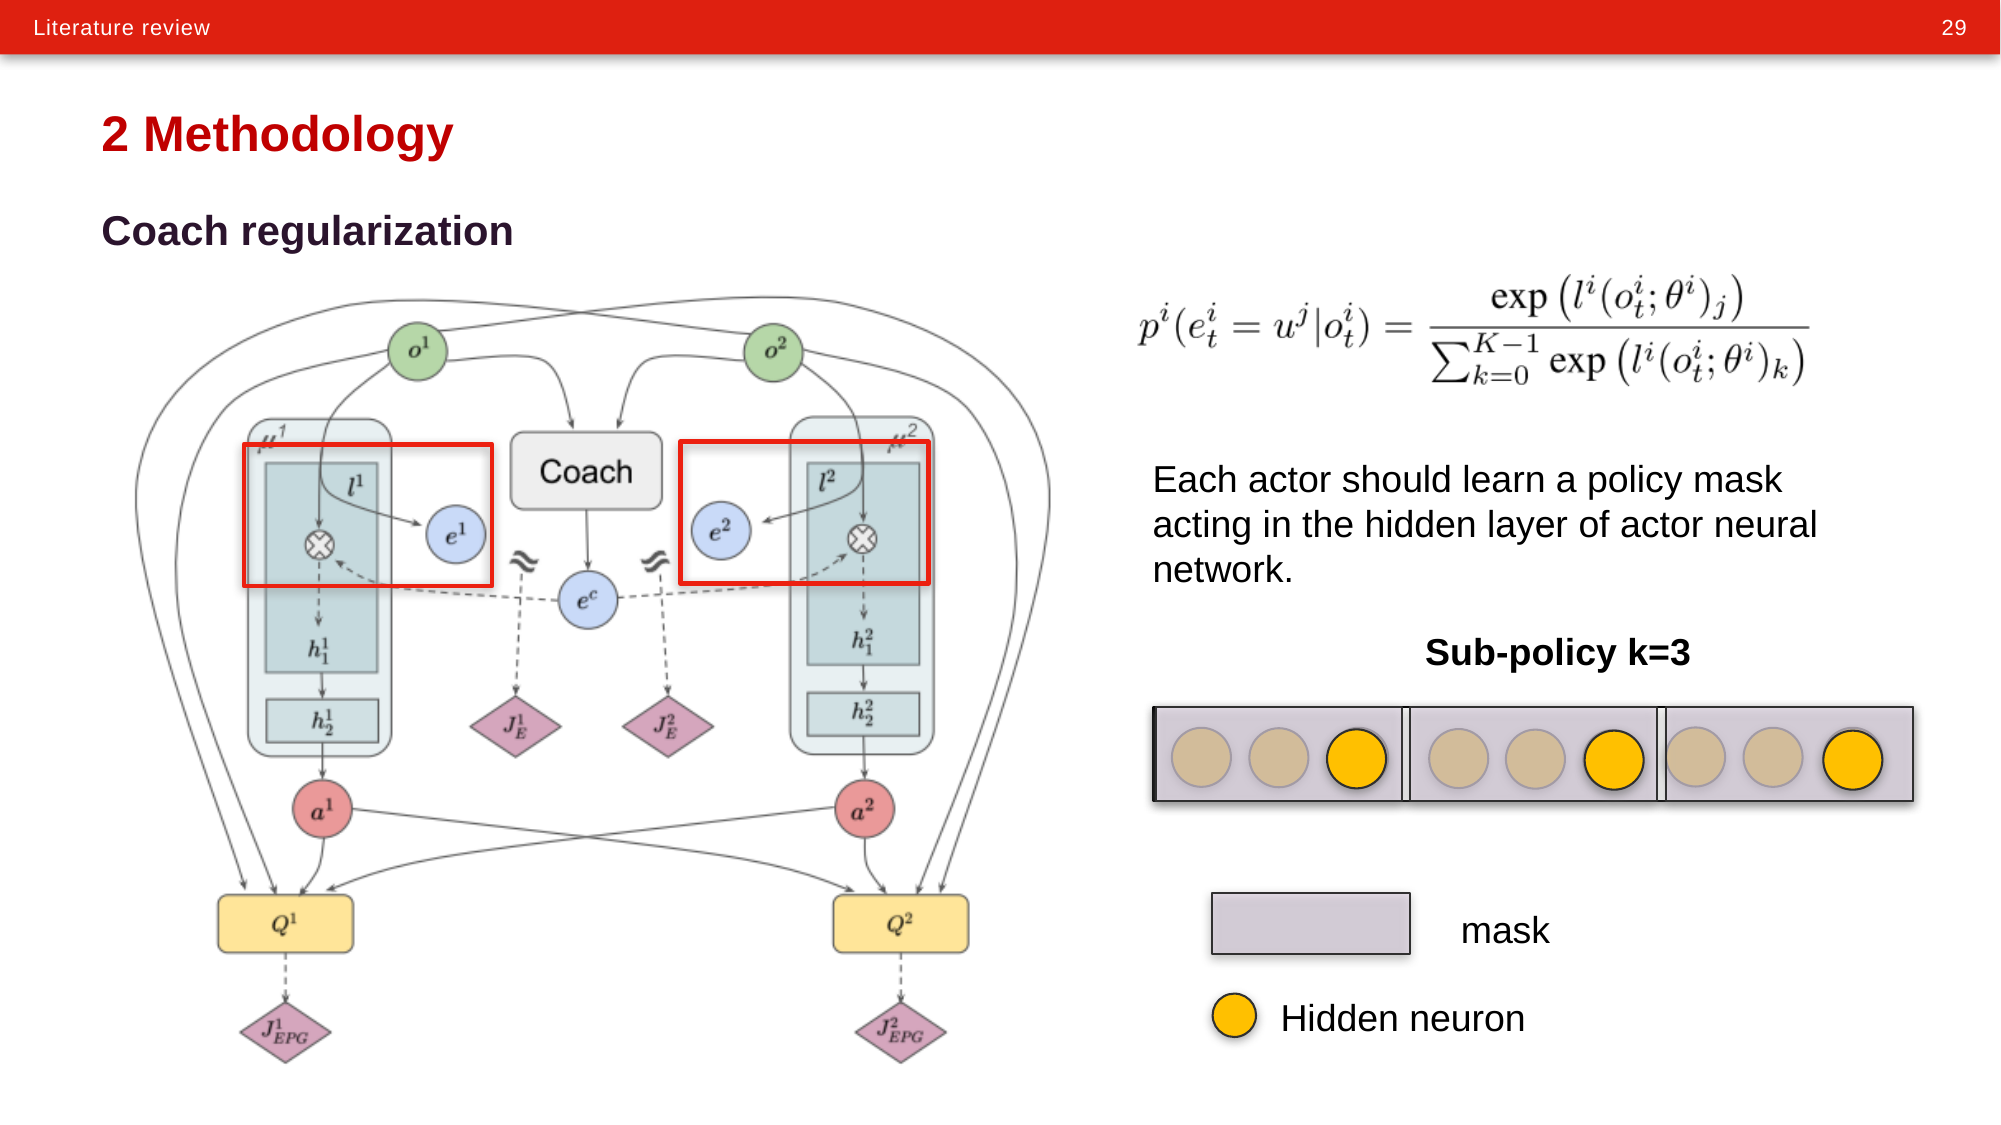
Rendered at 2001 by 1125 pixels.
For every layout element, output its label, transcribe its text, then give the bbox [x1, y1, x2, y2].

text_box [1665, 706, 1914, 802]
title 2 Methodology [86, 83, 1914, 180]
text_box [1409, 706, 1658, 802]
text_box [1211, 892, 1411, 955]
text_box Sub-policy k=3 [1410, 620, 2000, 681]
text_box [1822, 729, 1884, 791]
text_box [1583, 729, 1645, 791]
text_box mask [1446, 898, 2000, 959]
text_box Hidden neuron [1265, 987, 1963, 1047]
picture [1117, 242, 1833, 425]
text_box Each actor should learn a policy mask acting in the hidden layer of actor neural network. [1137, 447, 1835, 597]
text_box [1211, 992, 1258, 1039]
text_box [1325, 728, 1388, 790]
picture [85, 259, 1060, 1088]
text_box [1155, 706, 1403, 802]
list Coach regularization [86, 196, 2000, 1071]
